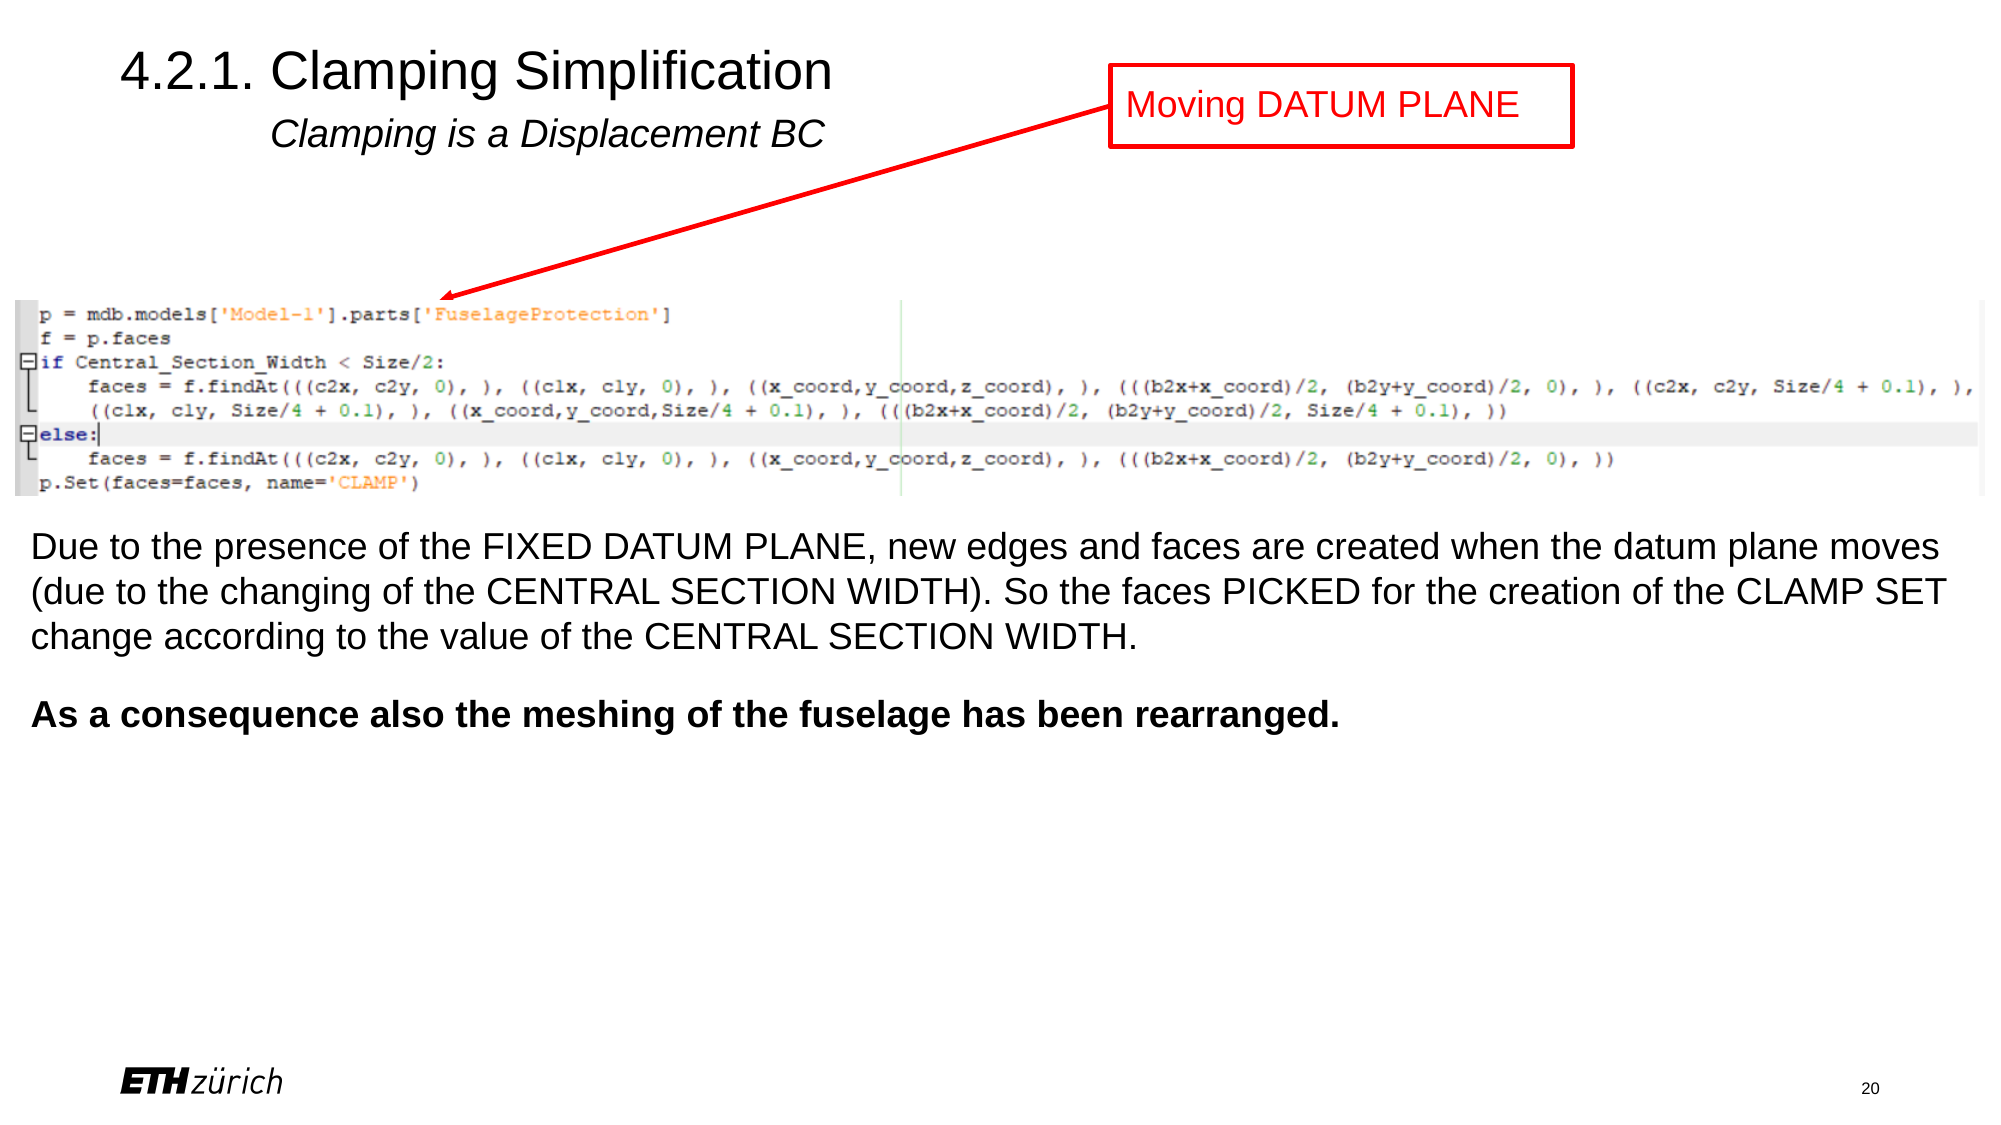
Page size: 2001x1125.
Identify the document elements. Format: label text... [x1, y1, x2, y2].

text_box Due to the presence of the FIXED DATUM PLANE, new edges and faces are created when the datum plane moves (due to the changing of the CENTRAL SECTION WIDTH). So the faces PICKED for the creation of the CLAMP SET change according to the value of the CENTRAL SECTION WIDTH. [15, 507, 1967, 850]
slide_number 20 [1827, 1069, 1880, 1106]
text_box As a consequence also the meshing of the fuselage has been rearranged. [15, 675, 1522, 795]
picture [120, 1067, 282, 1094]
title 4.2.1. Clamping Simplification Clamping is a Displacement BC [120, 42, 1880, 191]
picture [15, 300, 1985, 496]
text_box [438, 105, 1111, 299]
text_box Moving DATUM PLANE [1110, 64, 1573, 147]
